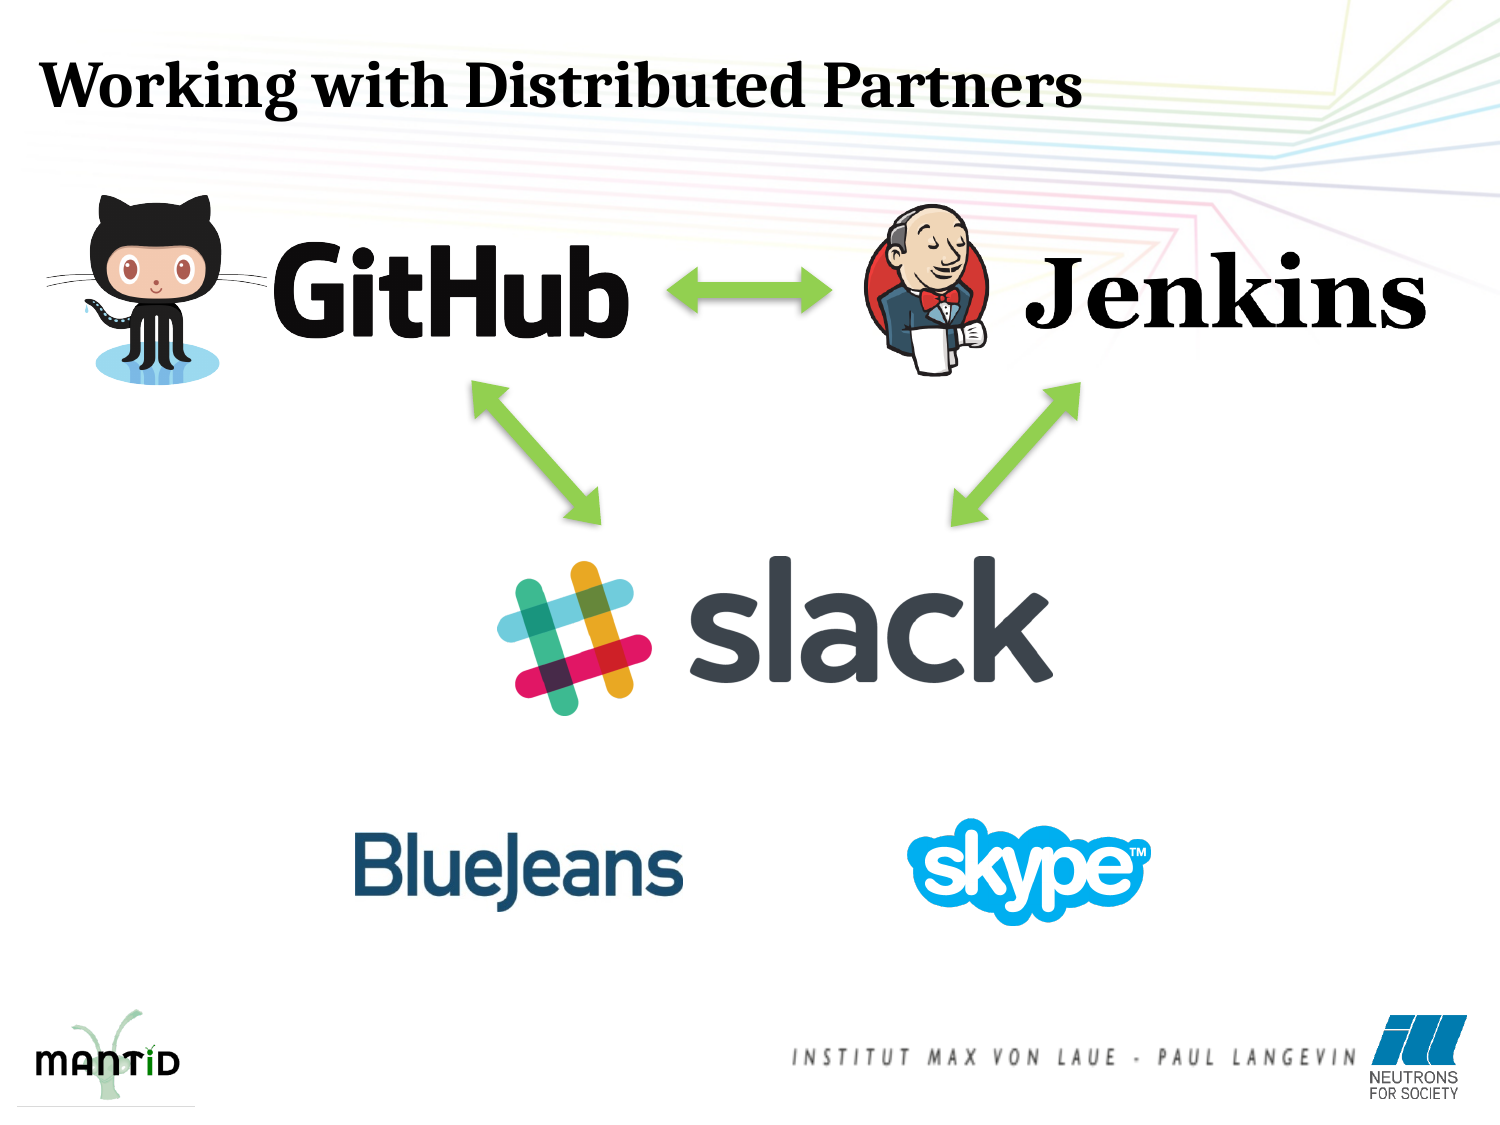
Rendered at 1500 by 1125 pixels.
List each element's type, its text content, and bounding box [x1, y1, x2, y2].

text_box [950, 381, 1081, 528]
picture [0, 0, 1500, 1125]
list Working with Distributed Partners [25, 33, 1457, 154]
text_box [471, 380, 602, 526]
